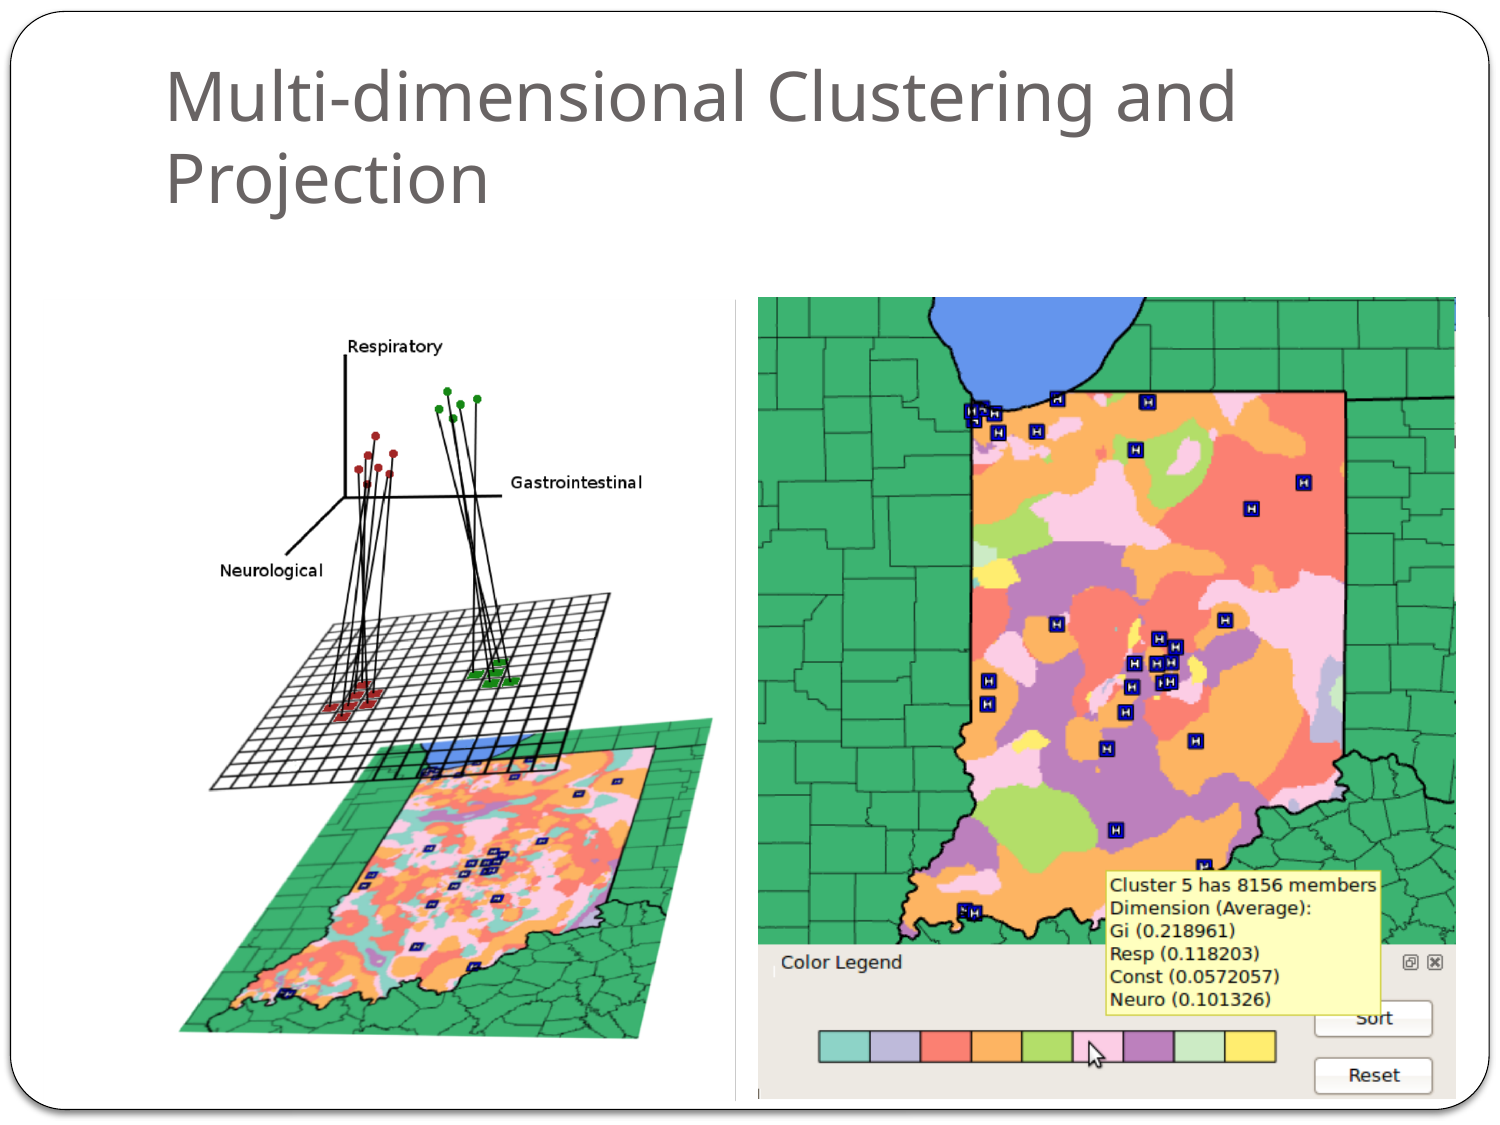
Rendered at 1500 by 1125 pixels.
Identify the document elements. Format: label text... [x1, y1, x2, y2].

picture [758, 297, 1456, 1099]
picture [43, 298, 738, 1104]
title Multi-dimensional Clustering and Projection [150, 45, 1425, 233]
